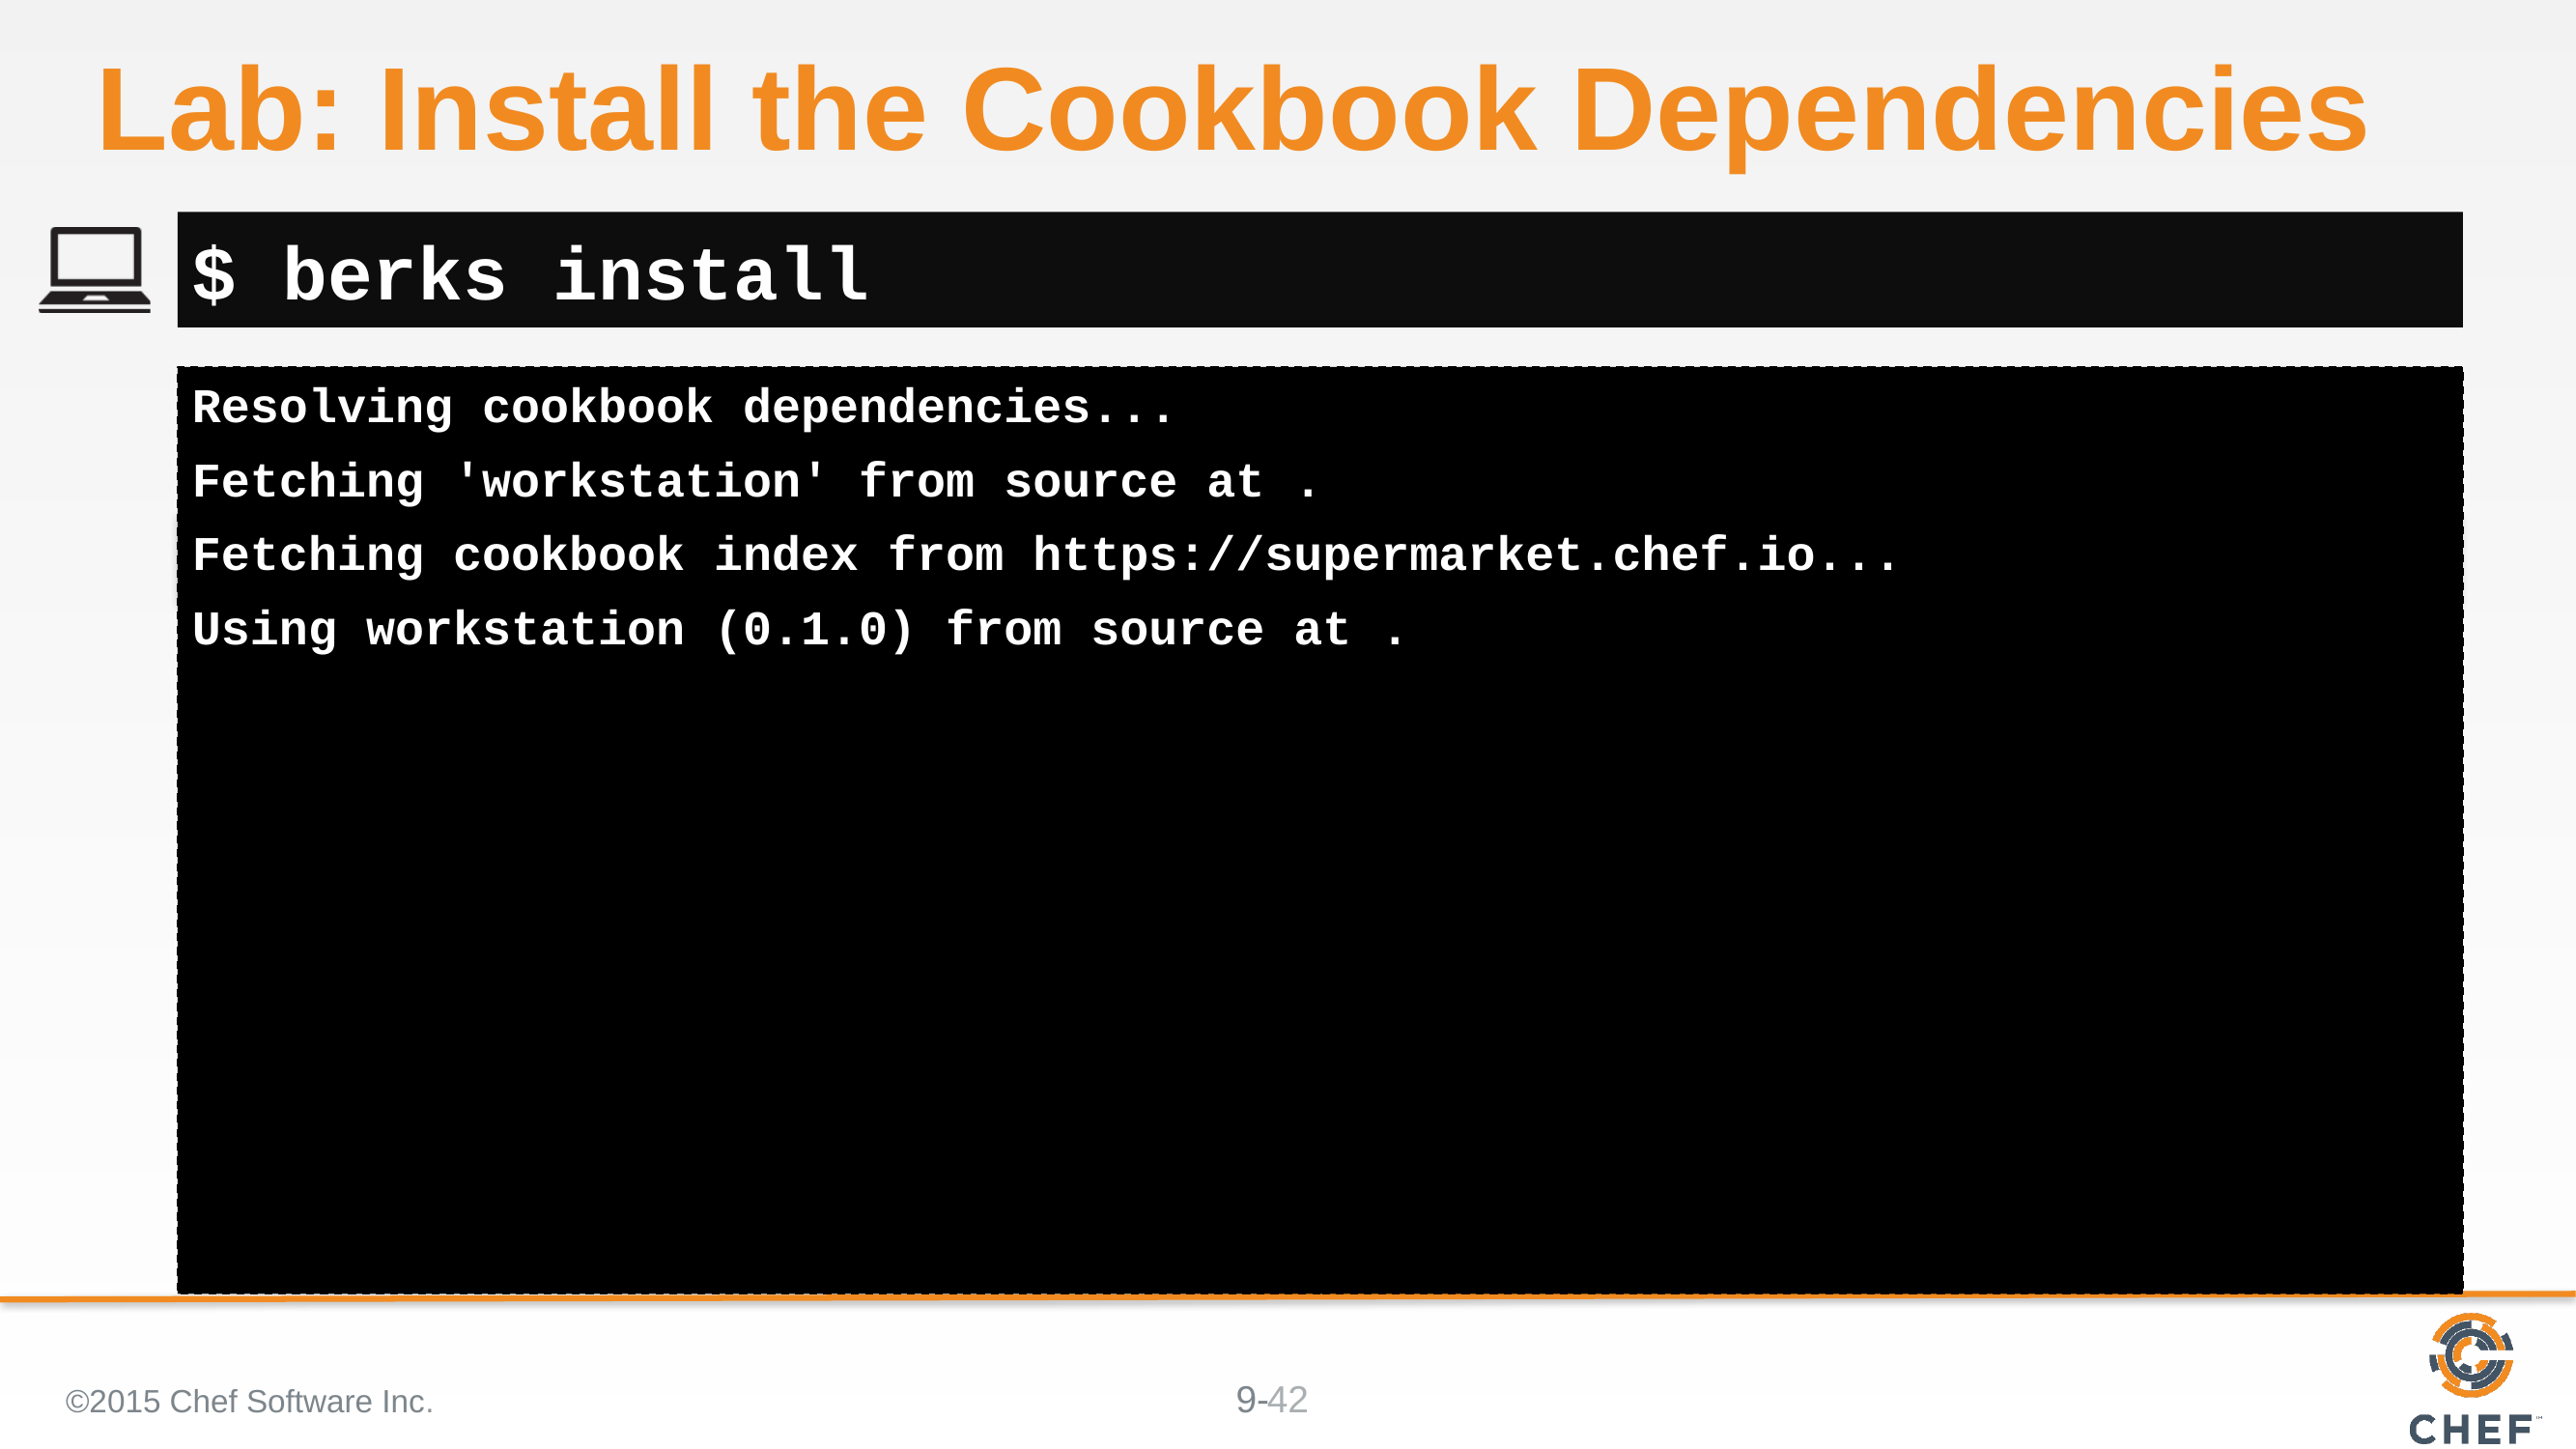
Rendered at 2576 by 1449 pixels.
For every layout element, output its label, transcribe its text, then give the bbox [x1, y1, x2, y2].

list $ berks install [177, 212, 2463, 327]
list Resolving cookbook dependencies... Fetching 'workstation' from source at . Fetching cookbook index from https://supermarket.chef.io... Using workstation (0.1.0) from source at . [177, 366, 2464, 1294]
title Lab: Install the Cookbook Dependencies [96, 48, 2463, 180]
slide_number 42 [998, 1359, 1578, 1437]
picture [2399, 1297, 2550, 1449]
footer ©2015 Chef Software Inc. [51, 1359, 952, 1440]
